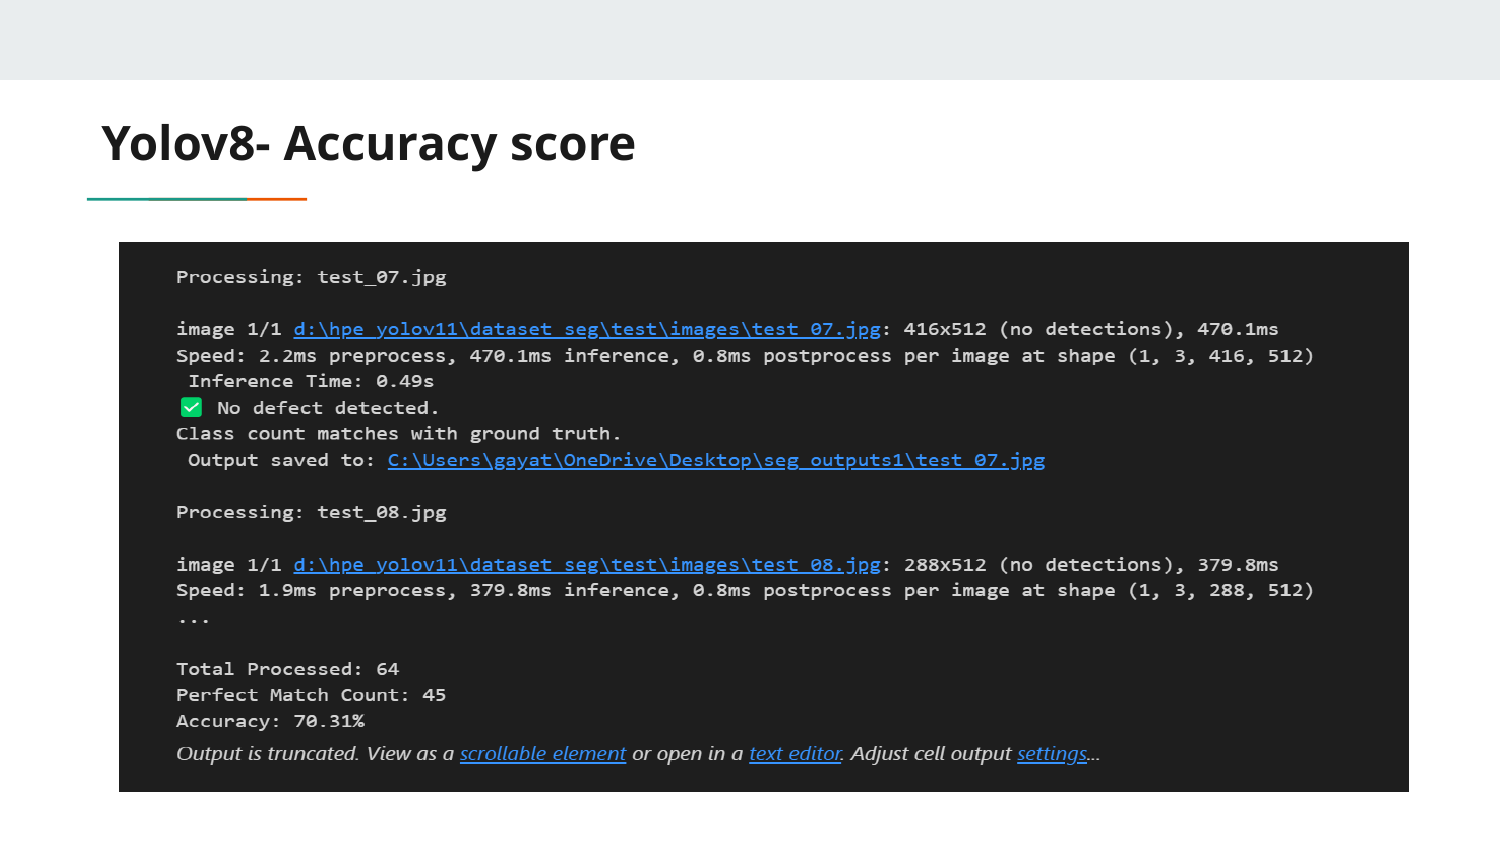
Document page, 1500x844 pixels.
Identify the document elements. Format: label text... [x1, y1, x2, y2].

picture [119, 242, 1409, 793]
title Yolov8- Accuracy score [86, 98, 1348, 186]
